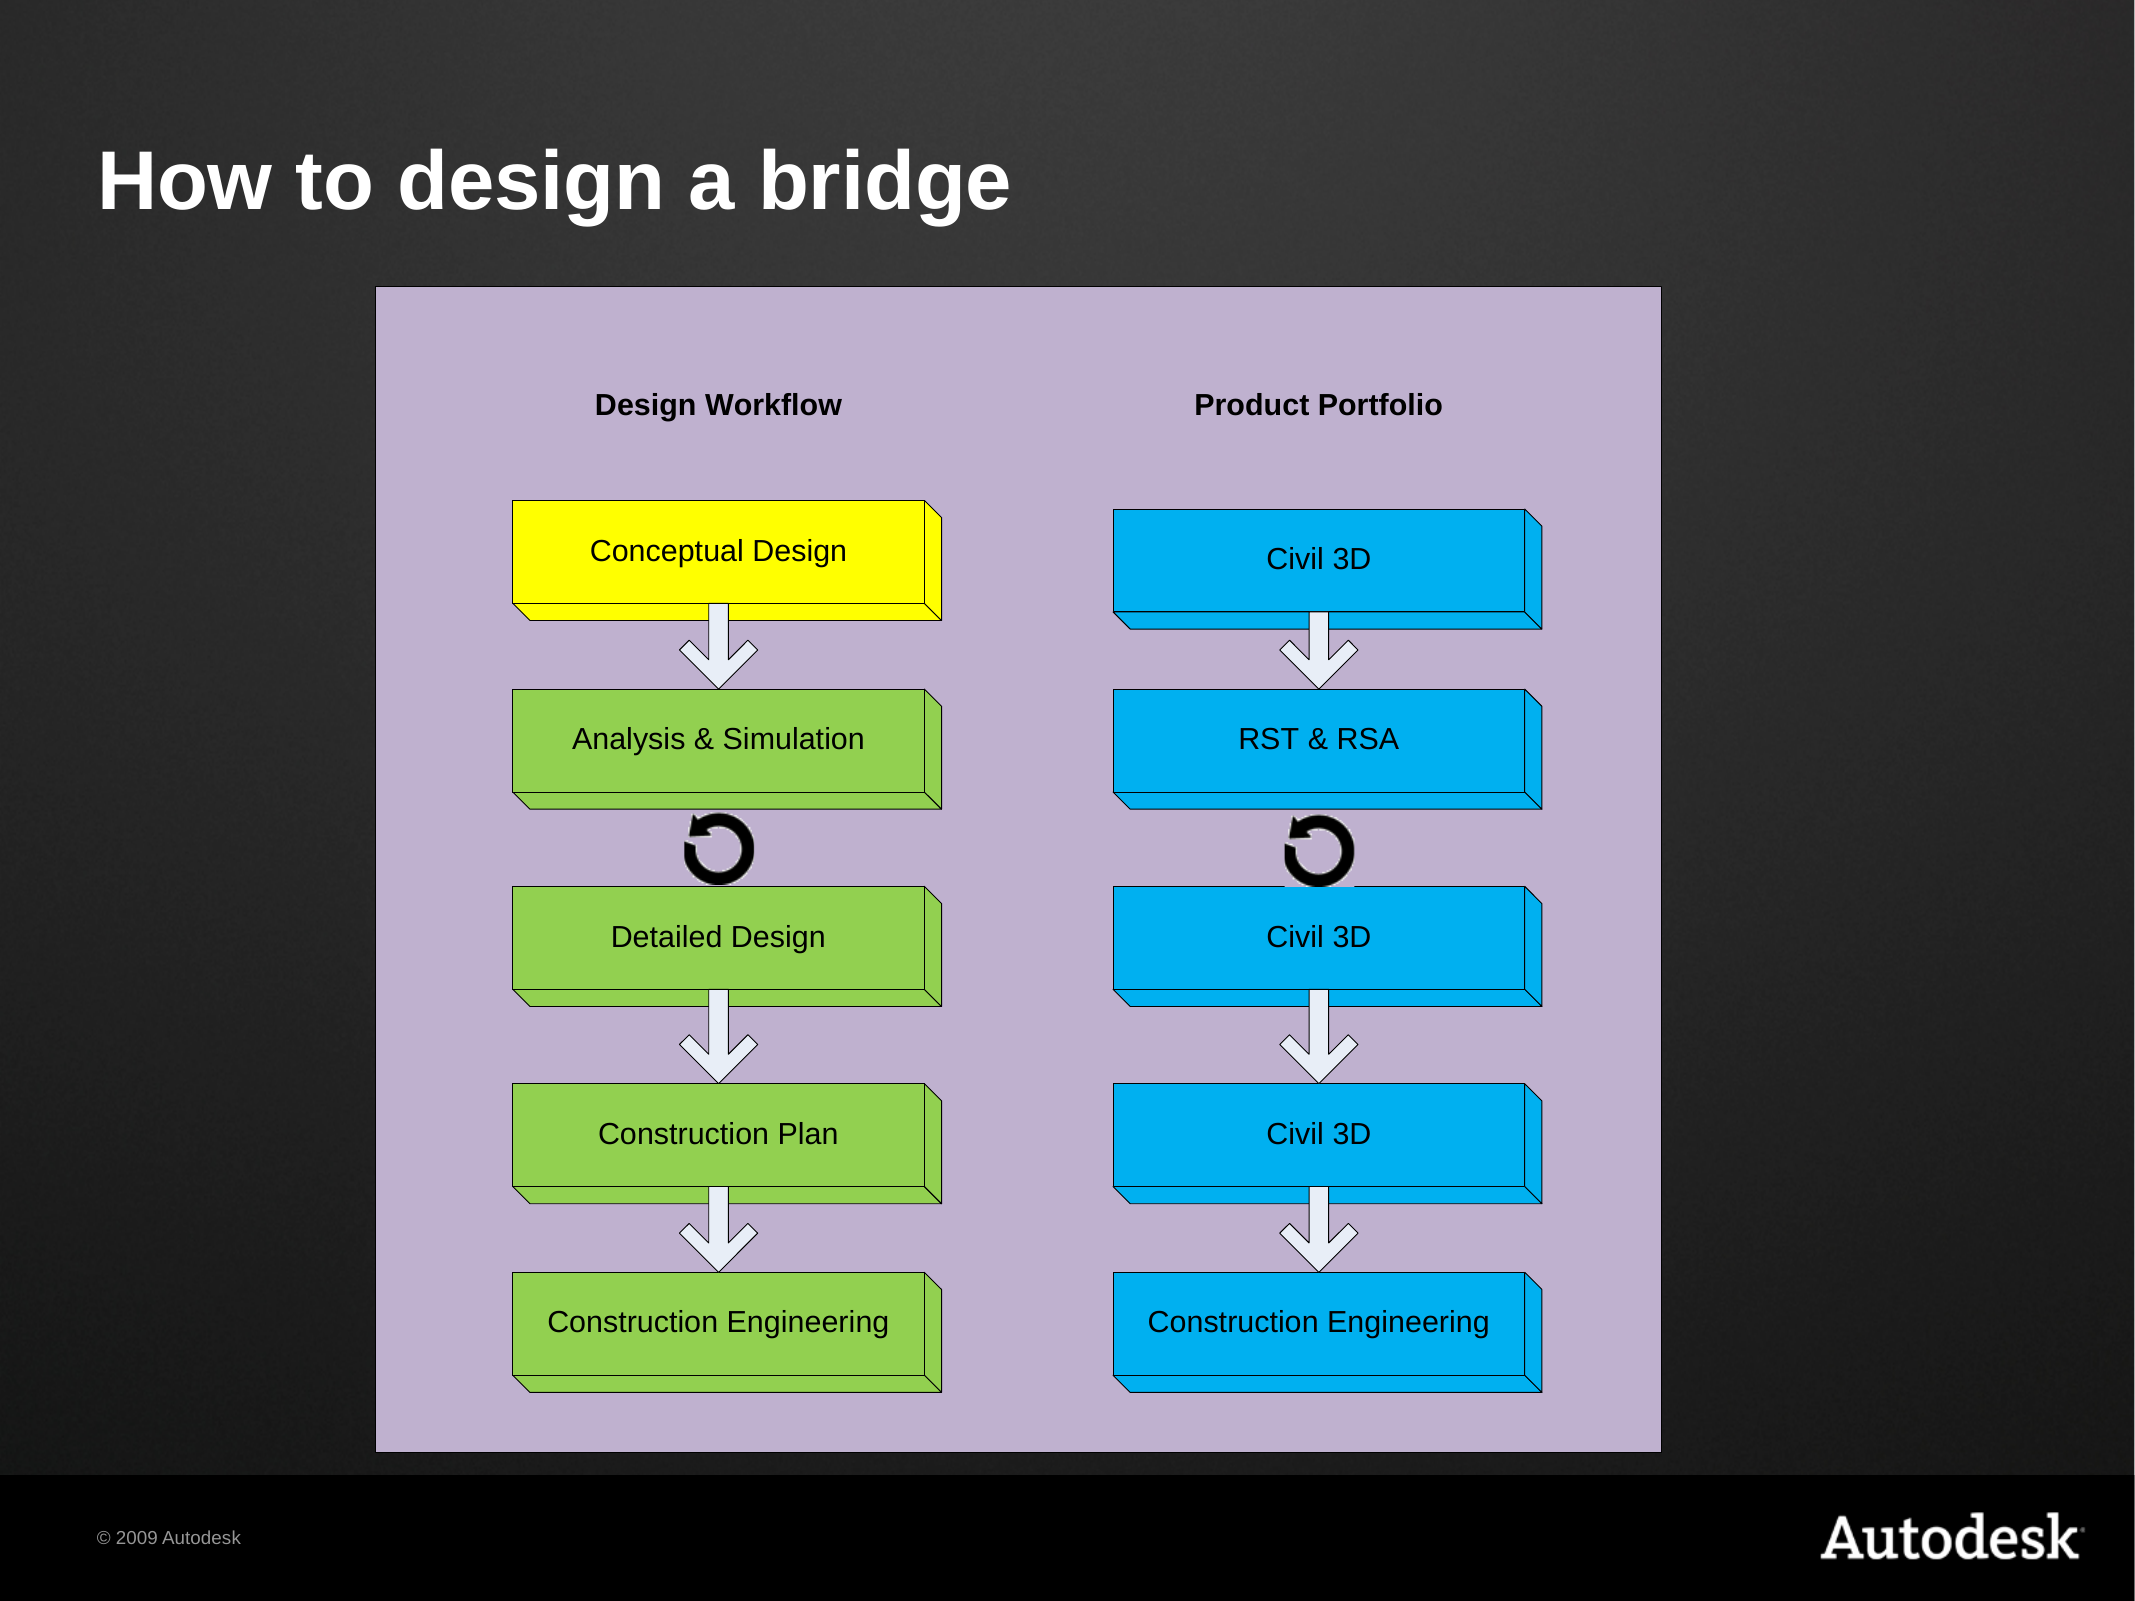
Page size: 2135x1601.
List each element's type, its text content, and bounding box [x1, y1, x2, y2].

title How to design a bridge [96, 59, 2028, 293]
picture [0, 1, 2135, 1601]
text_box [370, 280, 1668, 1458]
